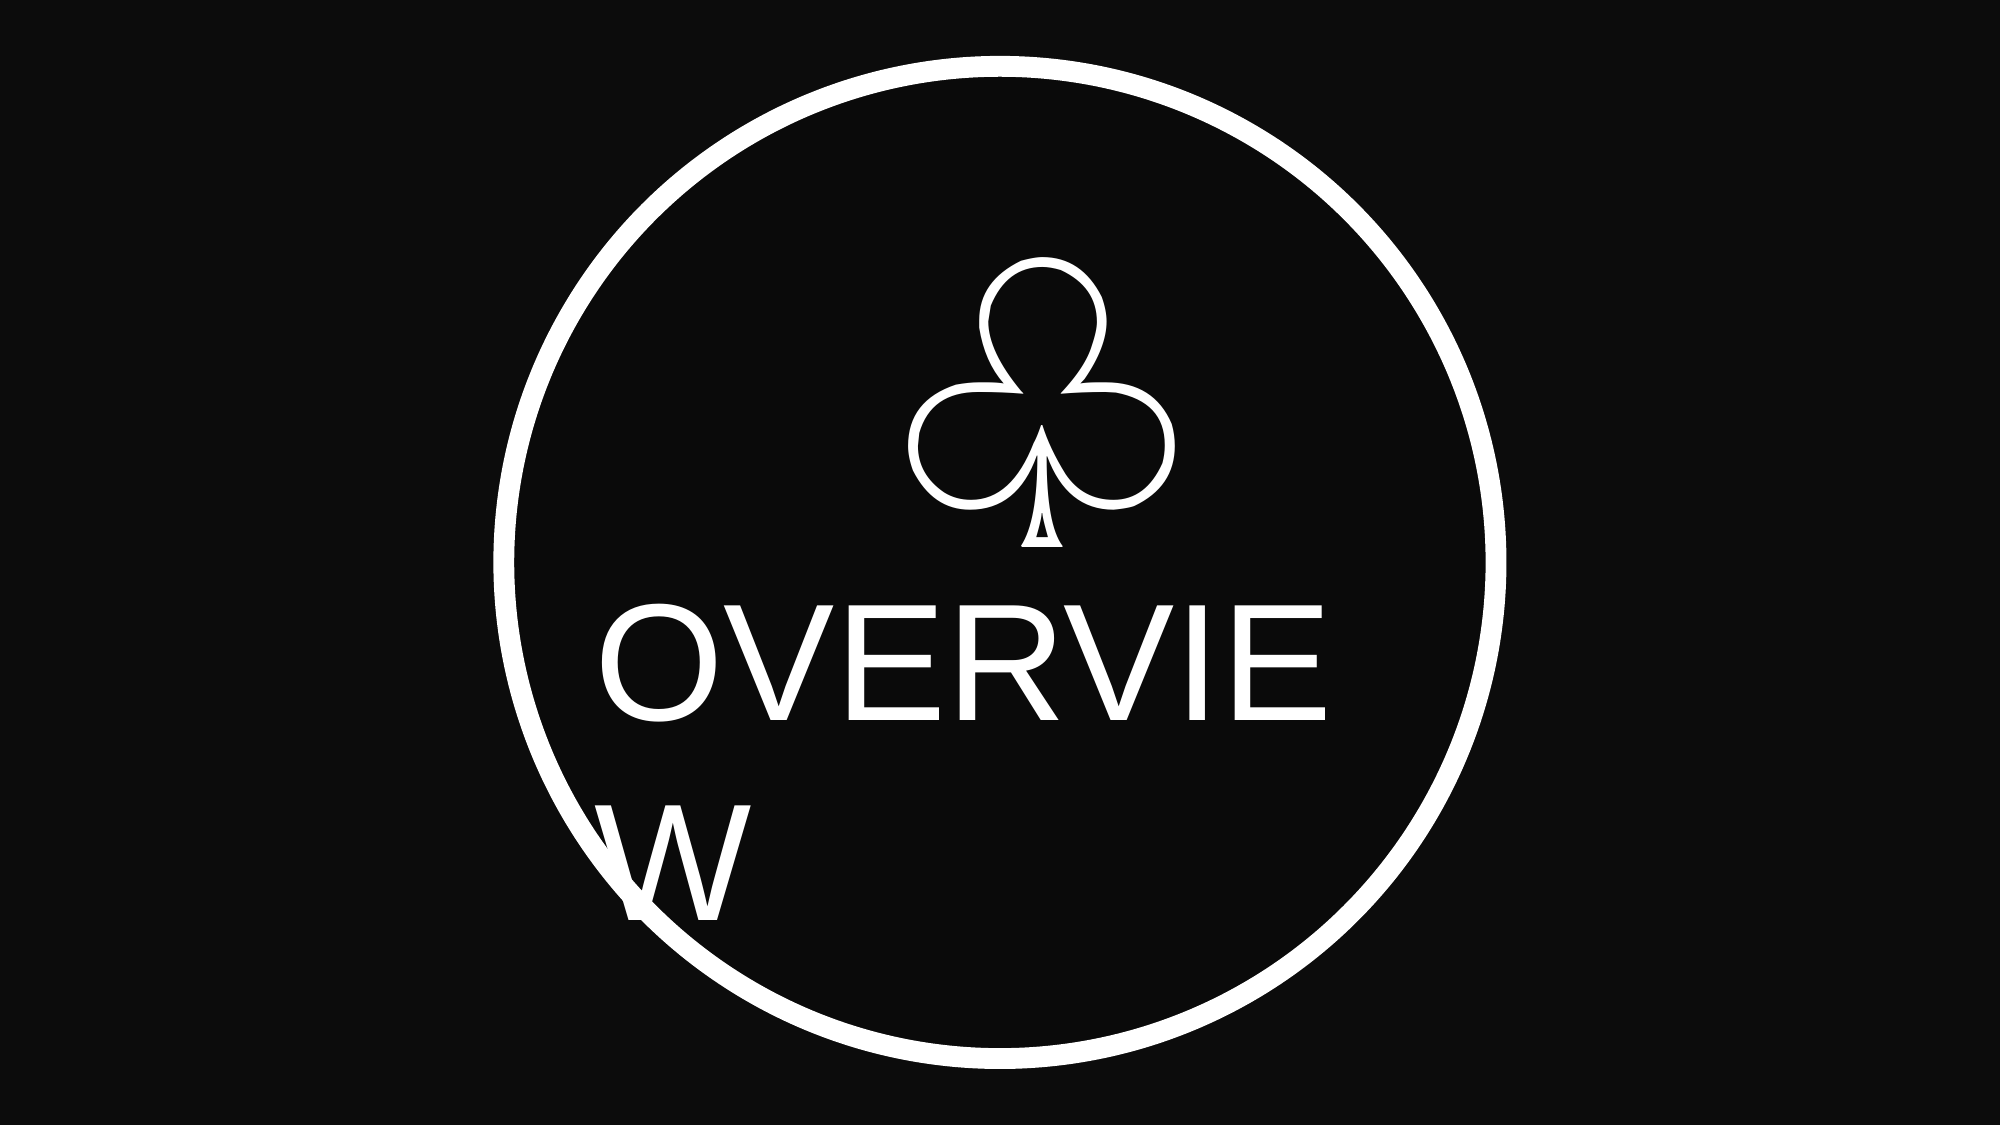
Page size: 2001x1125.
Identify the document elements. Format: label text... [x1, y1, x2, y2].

text_box OVERVIEW [579, 546, 1421, 962]
text_box [705, 962, 1295, 1059]
text_box [503, 66, 1497, 826]
text_box ♧ [849, 143, 1151, 634]
